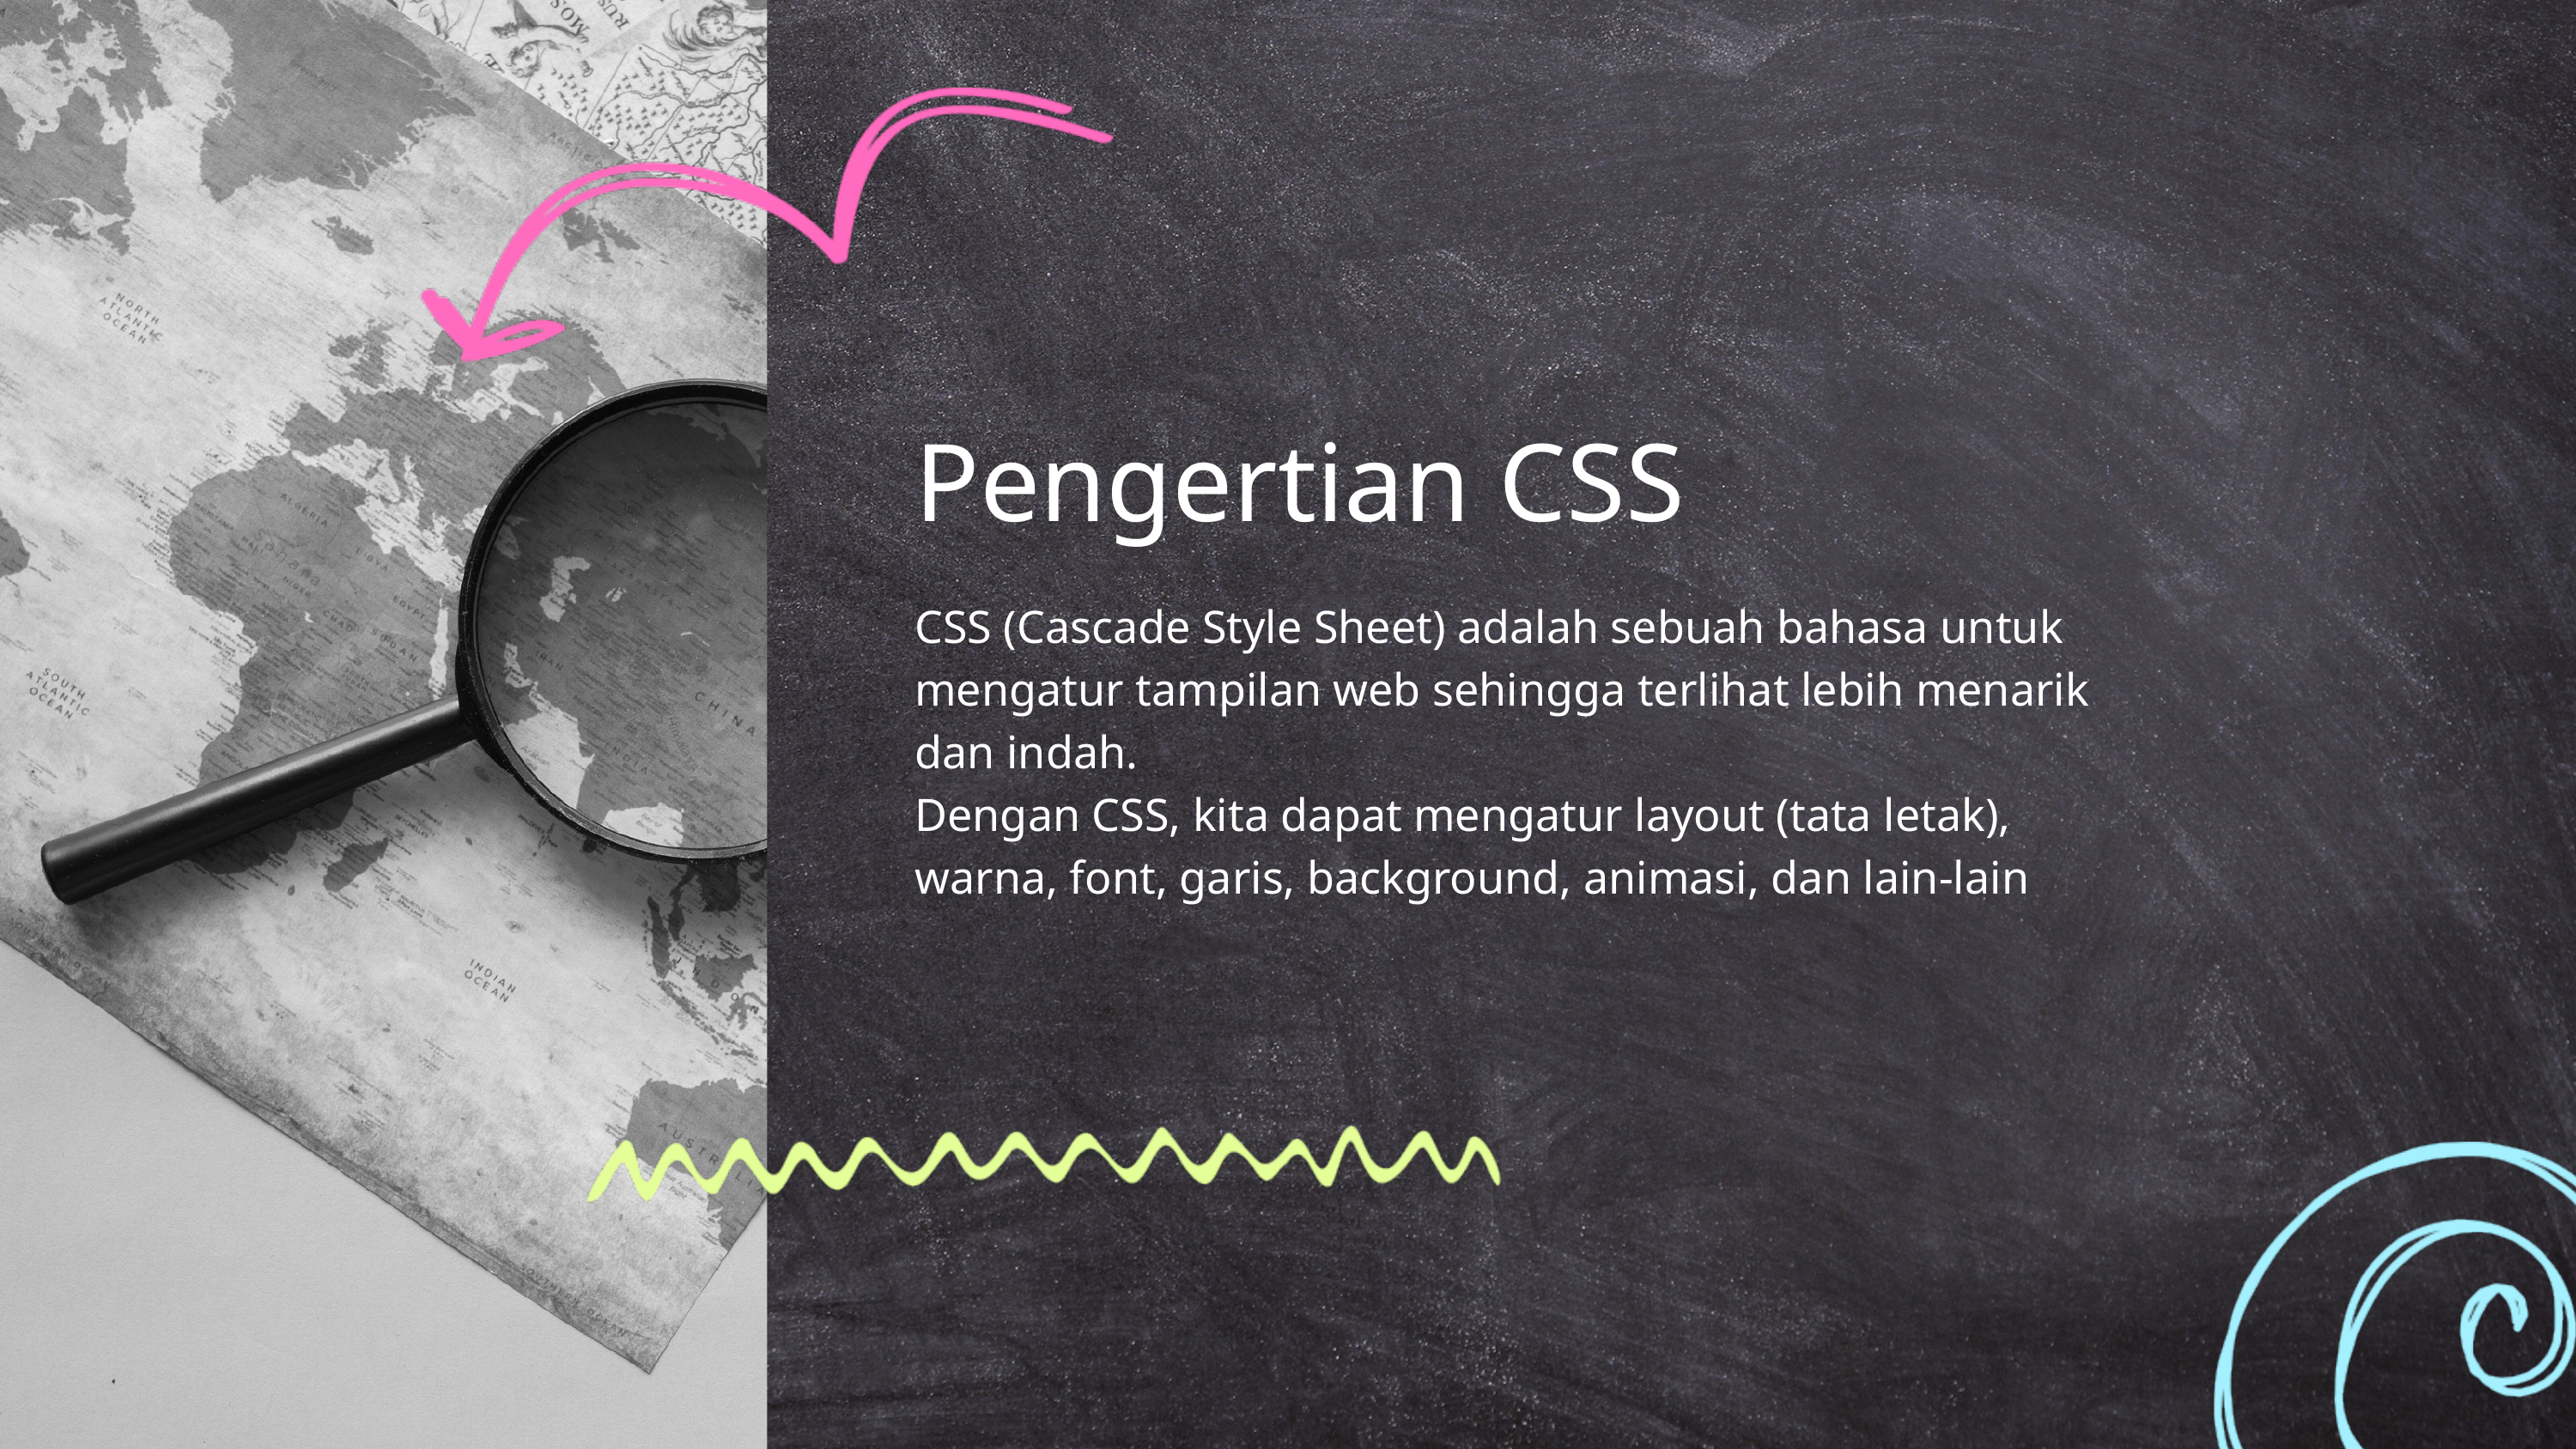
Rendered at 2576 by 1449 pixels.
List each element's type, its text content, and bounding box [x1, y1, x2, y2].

text_box [2214, 1142, 2576, 1449]
text_box CSS (Cascade Style Sheet) adalah sebuah bahasa untuk mengatur tampilan web sehingga terlihat lebih menarik dan indah. Dengan CSS, kita dapat mengatur layout (tata letak), warna, font, garis, background, animasi, dan lain-lain [914, 589, 2137, 966]
text_box [772, 1076, 1505, 1234]
text_box [772, 88, 1116, 362]
text_box Pengertian CSS [914, 425, 2274, 543]
text_box [769, 0, 2576, 1449]
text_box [0, 0, 768, 1449]
